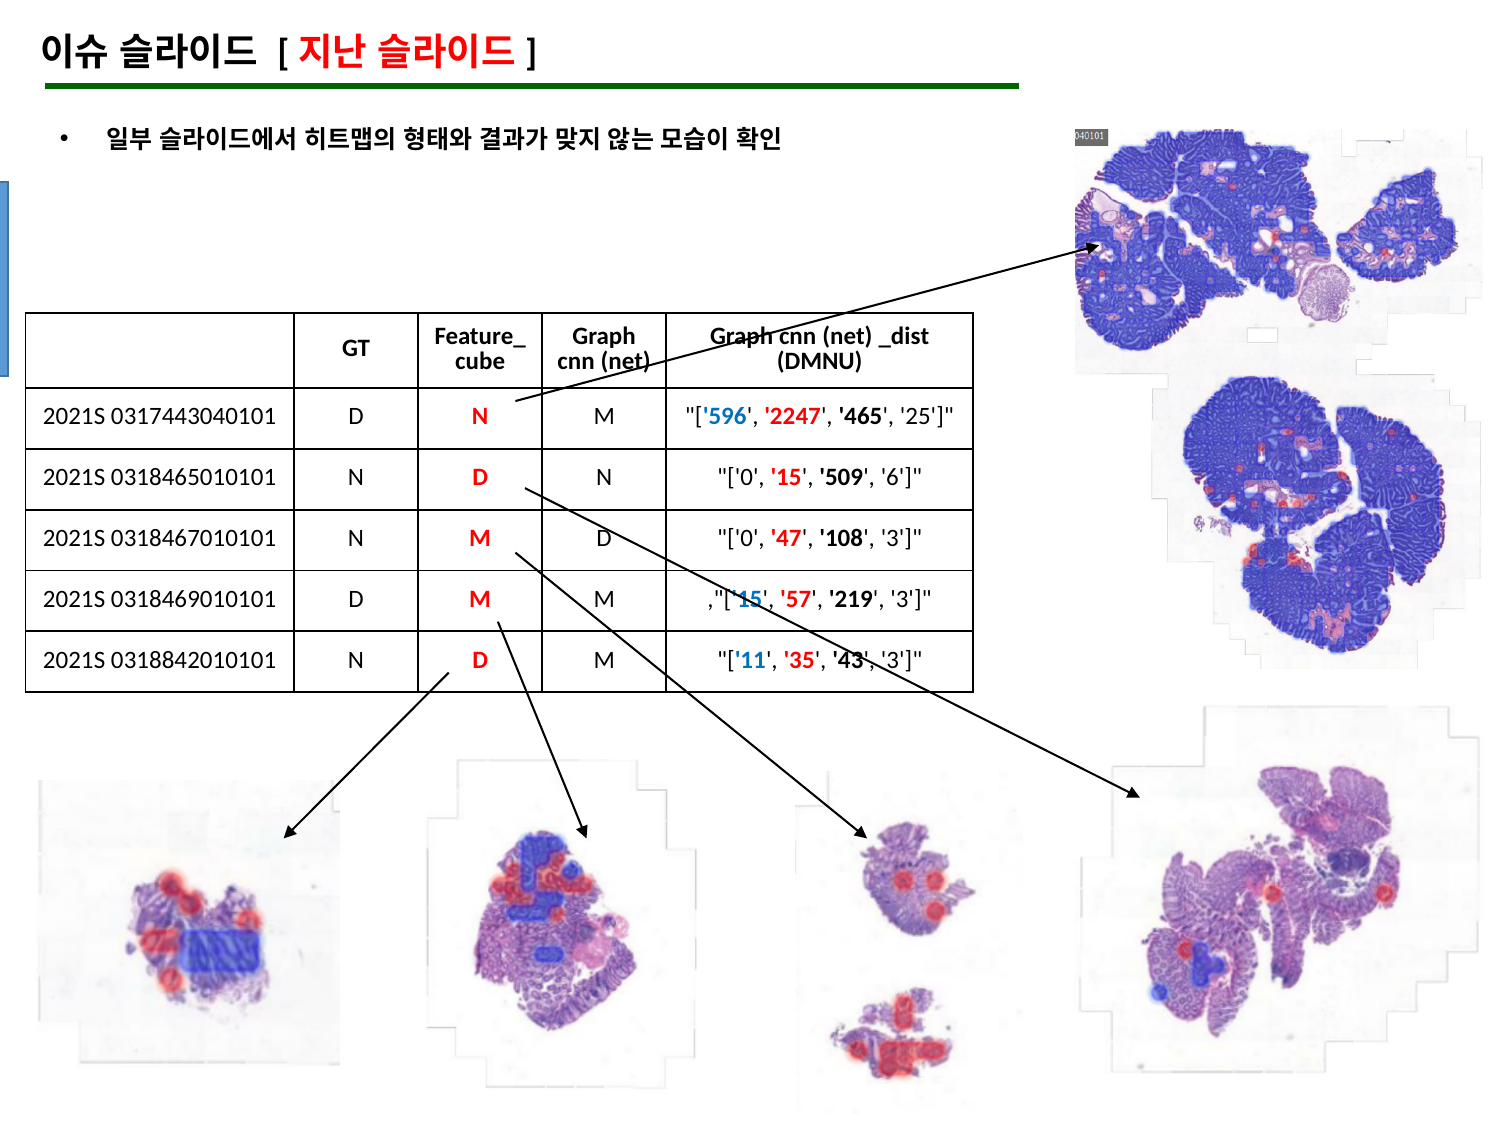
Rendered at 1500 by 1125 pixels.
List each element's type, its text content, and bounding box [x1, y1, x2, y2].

table_header Feature_cube [419, 314, 515, 387]
table_cell 2021S 0318465010101 [26, 450, 293, 509]
table_cell M [543, 402, 665, 448]
table_cell 2021S 0318467010101 [26, 511, 293, 570]
table_cell N [295, 450, 417, 509]
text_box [515, 552, 868, 839]
table_cell "['596', '2247', '465', '25']" [667, 402, 972, 448]
picture [1052, 129, 1500, 1102]
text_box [515, 245, 1100, 402]
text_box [524, 488, 1140, 798]
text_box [283, 672, 449, 839]
table_cell 2021S 0317443040101 [26, 389, 293, 448]
table_cell D [295, 389, 417, 448]
table_header [26, 314, 293, 387]
table_header GT [295, 314, 417, 387]
table_cell N [419, 389, 541, 448]
table_cell M [419, 511, 524, 570]
text_box 일부 슬라이드에서 히트맵의 형태와 결과가 맞지 않는 모습이 확인 [45, 100, 1316, 161]
table_cell D [419, 450, 541, 509]
table_cell N [543, 450, 665, 488]
table_cell D [419, 632, 497, 691]
picture [33, 780, 340, 1068]
table_cell 2021S 0318842010101 [26, 632, 293, 691]
table_cell N [295, 511, 417, 570]
picture [795, 798, 1023, 1114]
table_cell M [419, 571, 515, 630]
table_cell N [295, 632, 417, 672]
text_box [497, 621, 587, 839]
table_cell "['0', '15', '509', '6']" [667, 450, 972, 488]
picture [412, 759, 723, 1102]
table_cell D [295, 571, 417, 630]
table_cell 2021S 0318469010101 [26, 571, 293, 630]
text_box 재확인 필요 [0, 181, 9, 377]
text_box 이슈 슬라이드 [지난 슬라이드] [25, 20, 910, 81]
